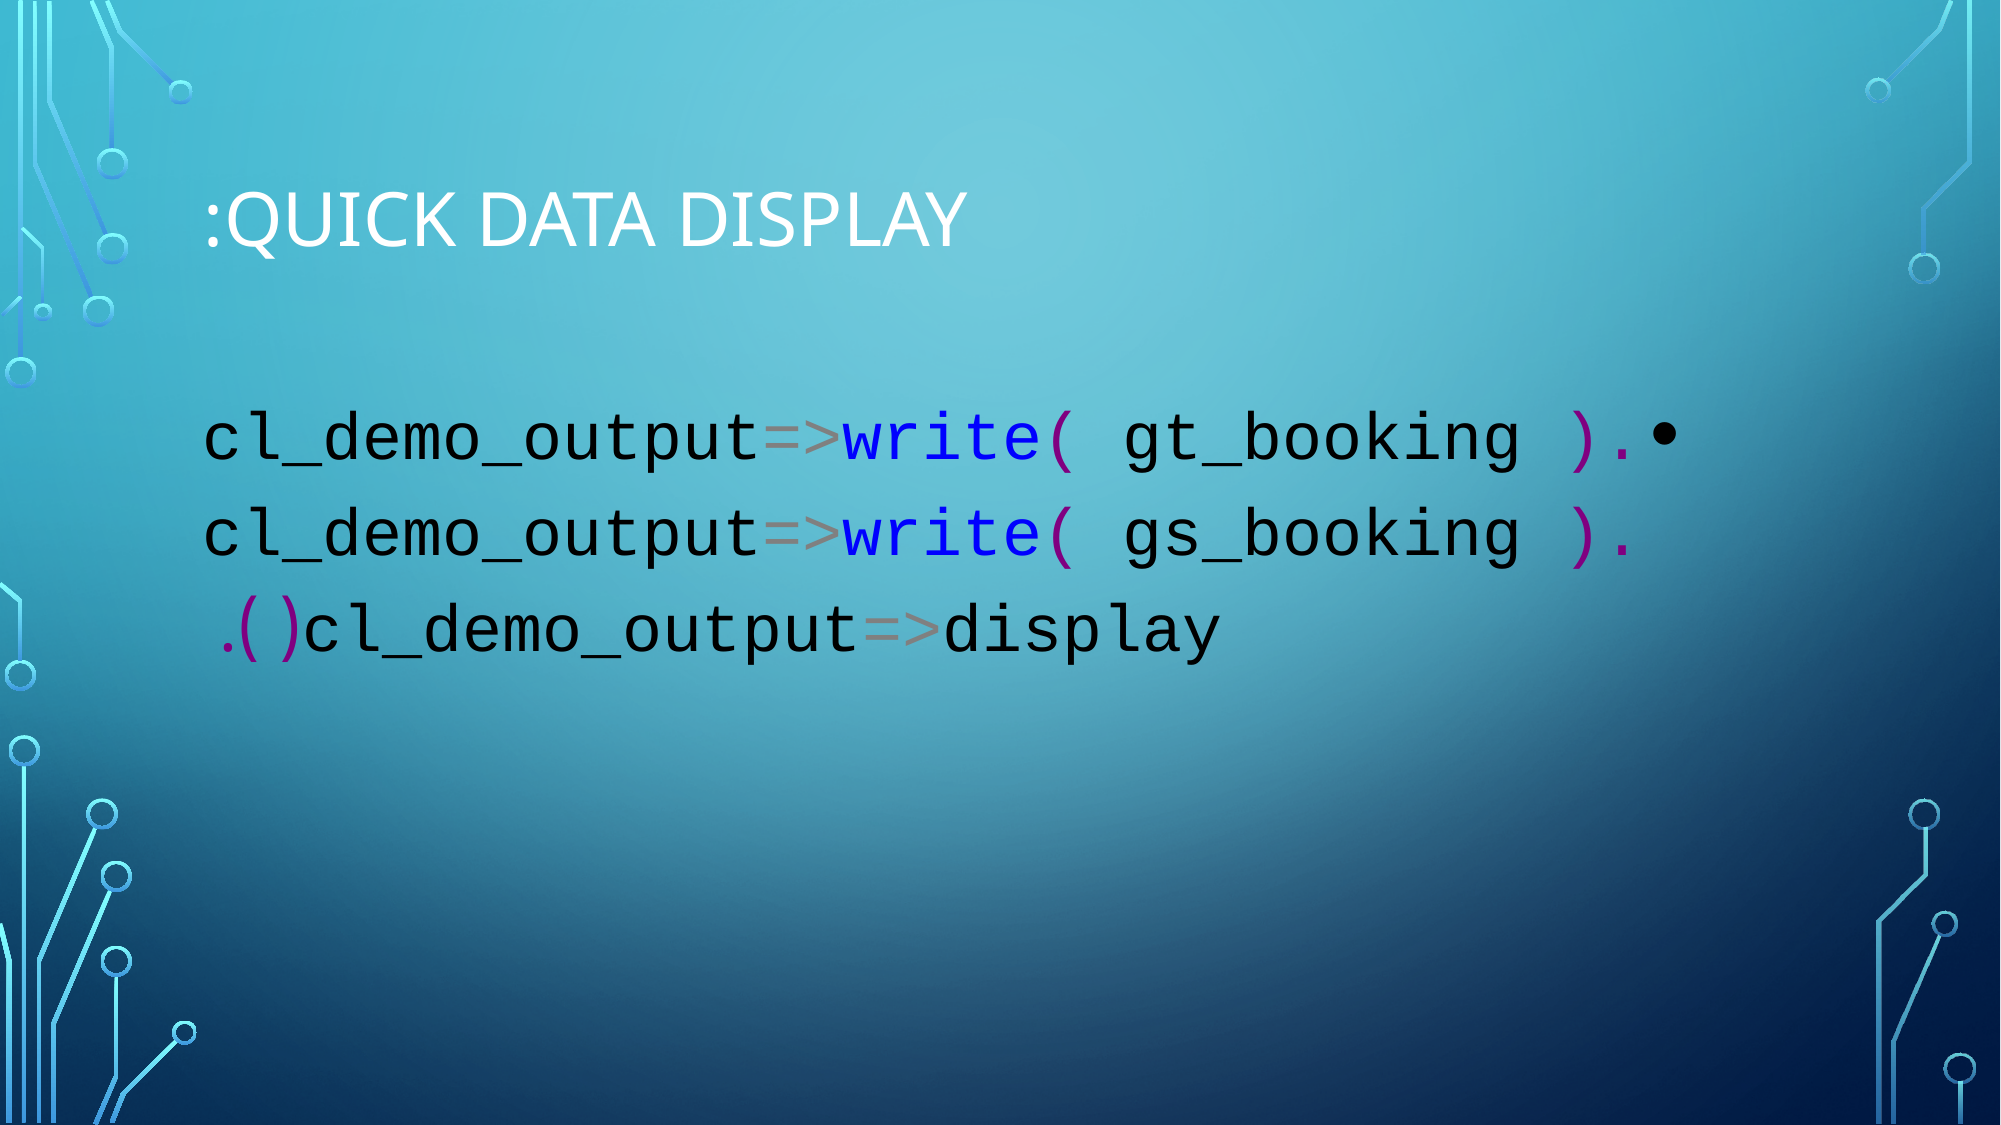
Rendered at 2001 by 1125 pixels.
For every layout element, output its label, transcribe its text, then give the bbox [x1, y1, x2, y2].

title Quick data display: [187, 101, 1813, 344]
list cl_demo_output=>write( gt_booking ). cl_demo_output=>write( gs_booking ). cl_demo_output=>display( ). [187, 369, 1813, 950]
